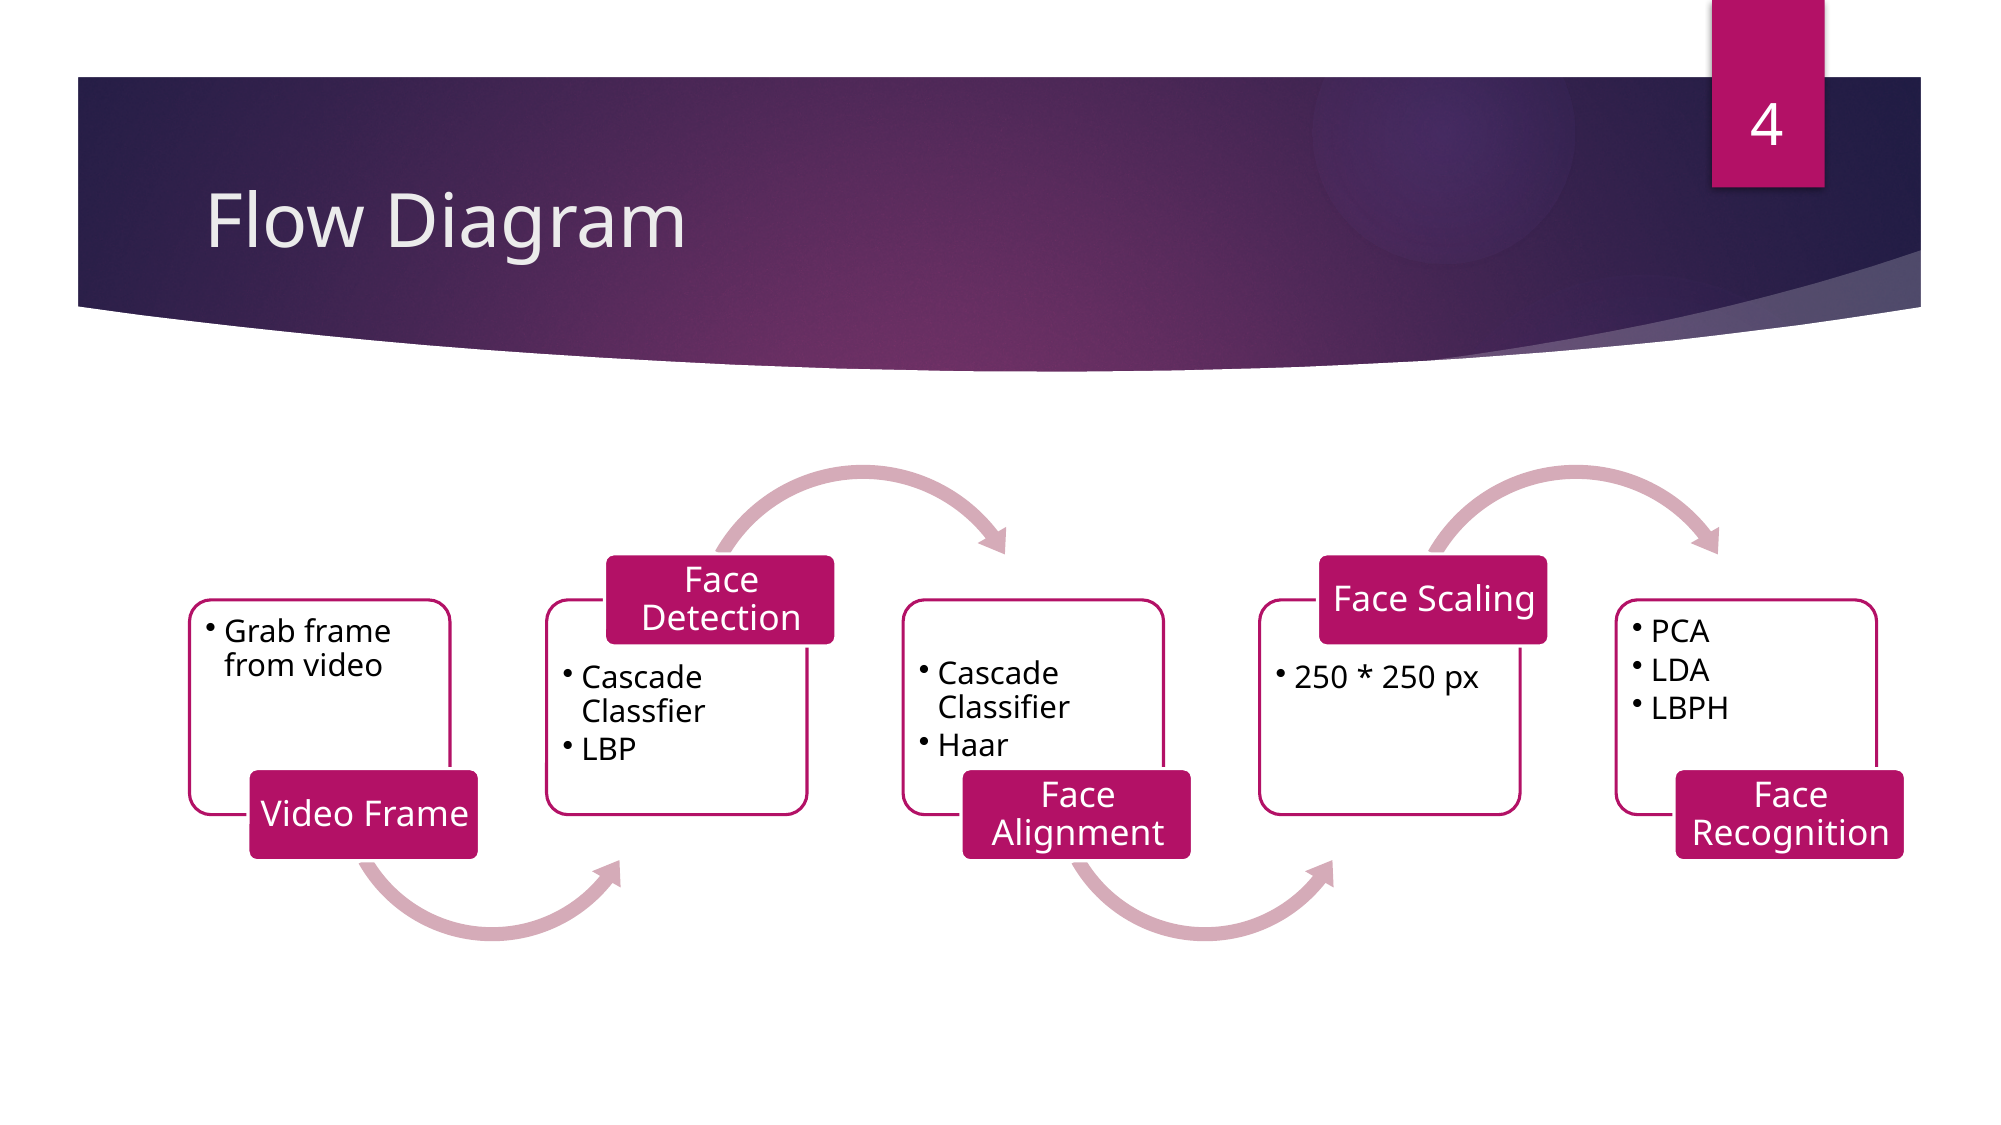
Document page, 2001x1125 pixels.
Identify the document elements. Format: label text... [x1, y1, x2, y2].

title Flow Diagram [189, 159, 1627, 276]
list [189, 426, 1907, 988]
slide_number 4 [1698, 48, 1836, 175]
